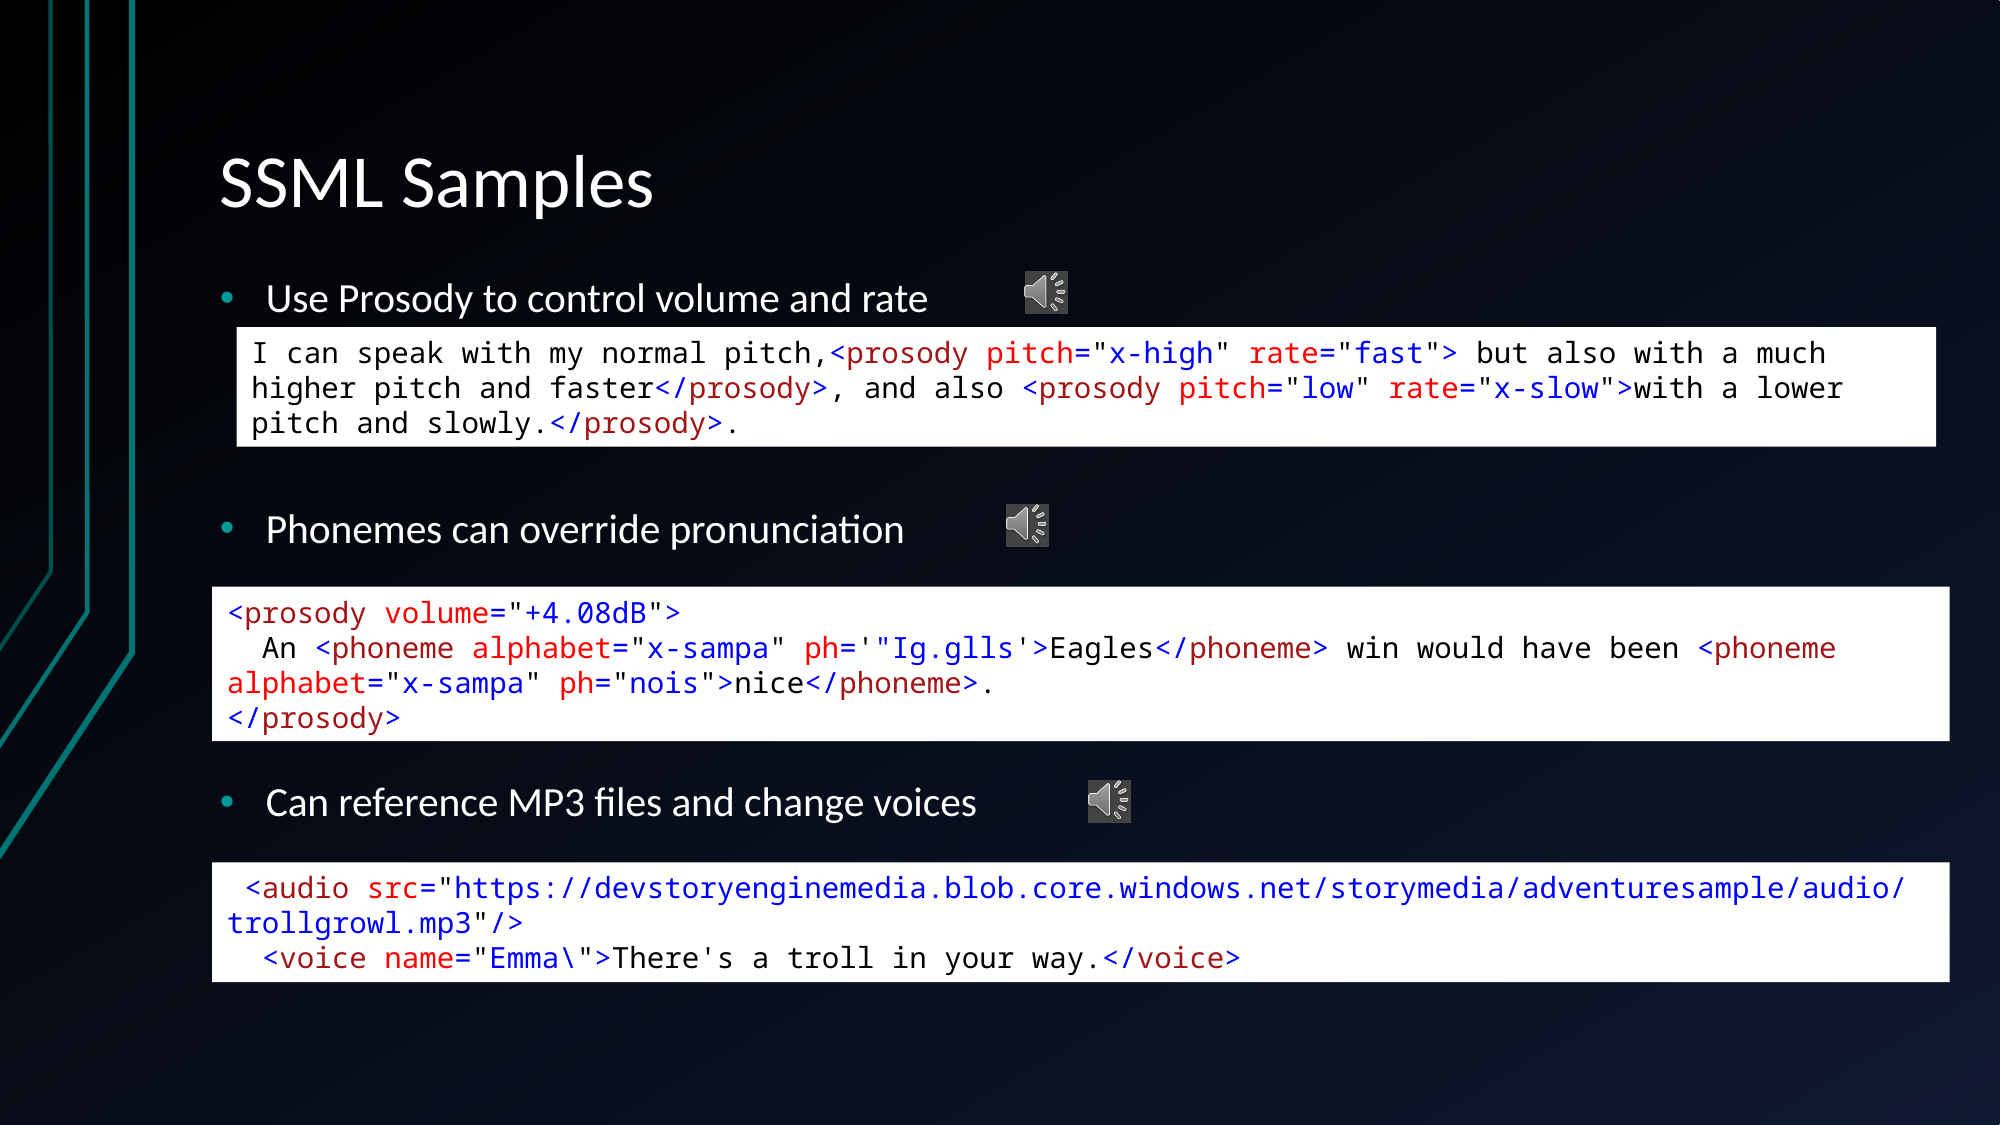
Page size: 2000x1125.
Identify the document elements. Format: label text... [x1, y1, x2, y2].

picture [1023, 270, 1069, 316]
text_box <audio src="https://devstoryenginemedia.blob.core.windows.net/storymedia/adventuresample/audio/trollgrowl.mp3"/> <voice name="Emma\">There's a troll in your way.</voice> [212, 862, 1950, 983]
picture [1086, 778, 1132, 824]
text_box I can speak with my normal pitch,<prosody pitch="x-high" rate="fast"> but also with a much higher pitch and faster</prosody>, and also <prosody pitch="low" rate="x-slow">with a lower pitch and slowly.</prosody>. [236, 327, 1937, 447]
text_box <prosody volume="+4.08dB"> An <phoneme alphabet="x-sampa" ph='"Ig.glls'>Eagles</phoneme> win would have been <phoneme alphabet="x-sampa" ph="nois">nice</phoneme>. </prosody> [212, 586, 1950, 742]
title SSML Samples [199, 32, 1900, 234]
picture [1004, 502, 1050, 548]
list Use Prosody to control volume and rate Phonemes can override pronunciation Can reference MP3 files and change voices [199, 267, 1900, 999]
